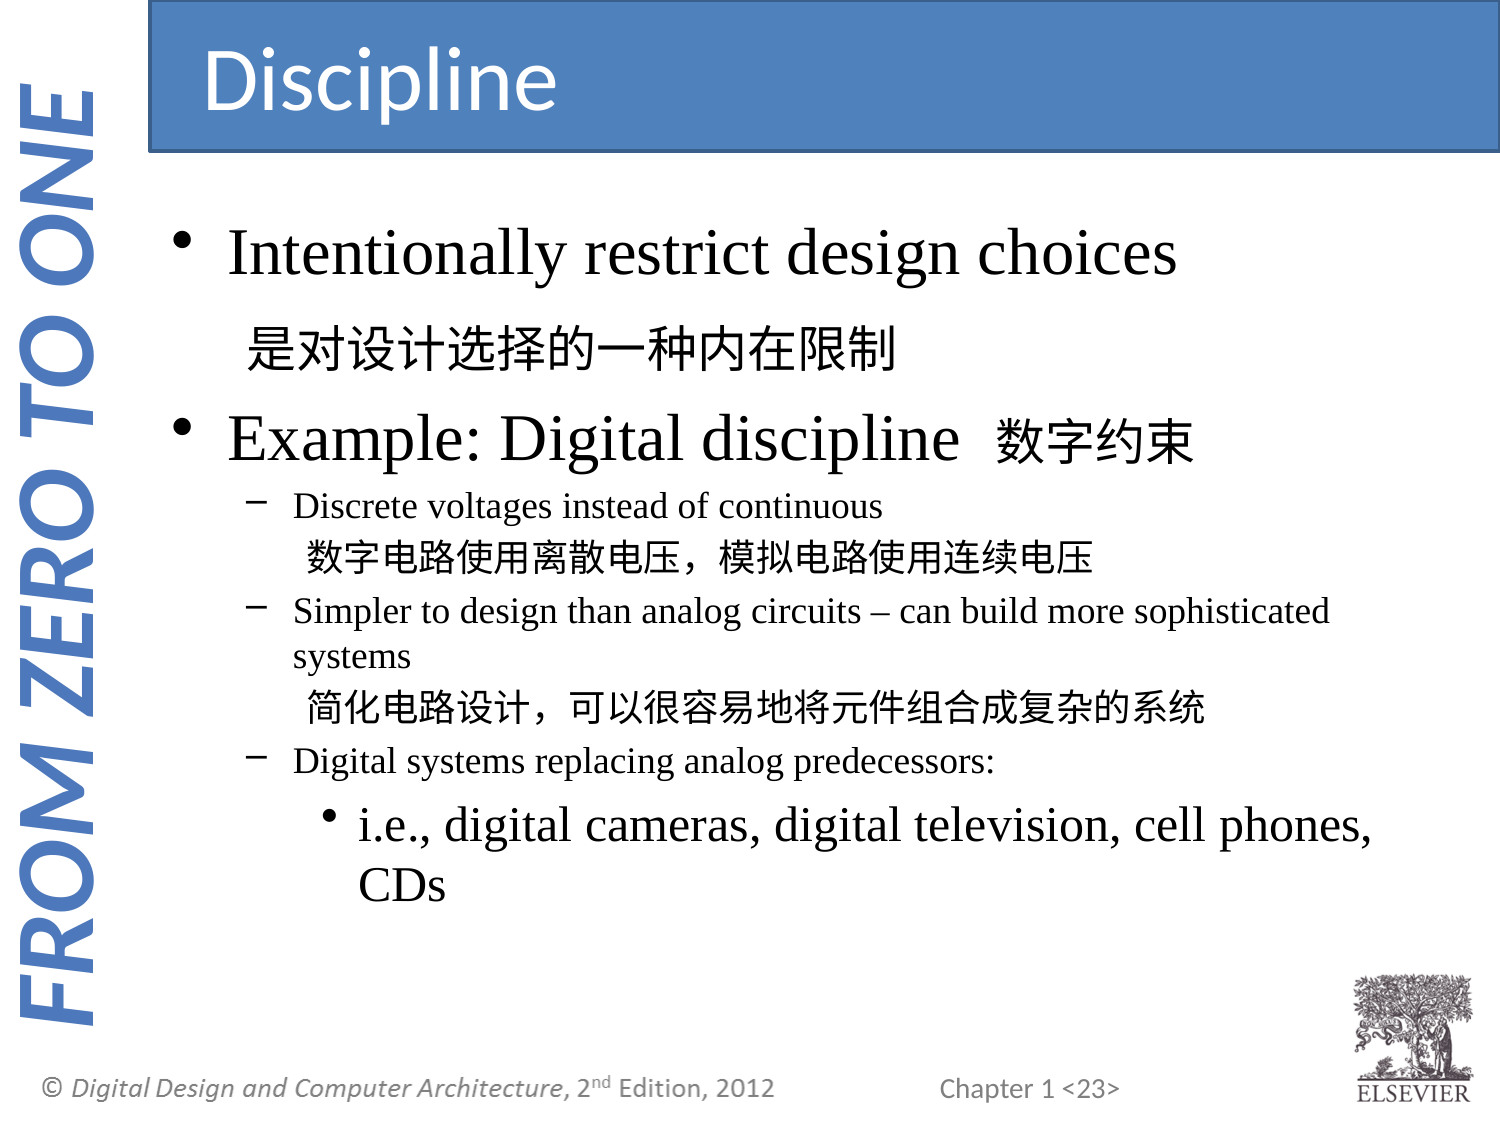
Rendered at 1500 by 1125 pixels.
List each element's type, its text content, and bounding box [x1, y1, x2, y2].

text_box Discipline [187, 11, 1488, 136]
text_box Intentionally restrict design choices 是对设计选择的一种内在限制 Example: Digital discipline 数字约束 Discrete voltages instead of continuous 数字电路使用离散电压，模拟电路使用连续电压 Simpler to design than analog circuits – can build more sophisticated systems 简化电路设计，可以很容易地将元件组合成复杂的系统 Digital systems replacing analog predecessors: i.e., digital cameras, digital television, cell phones, CDs [156, 200, 1450, 1050]
picture [0, 0, 1500, 1125]
text_box [87, 174, 1413, 1025]
